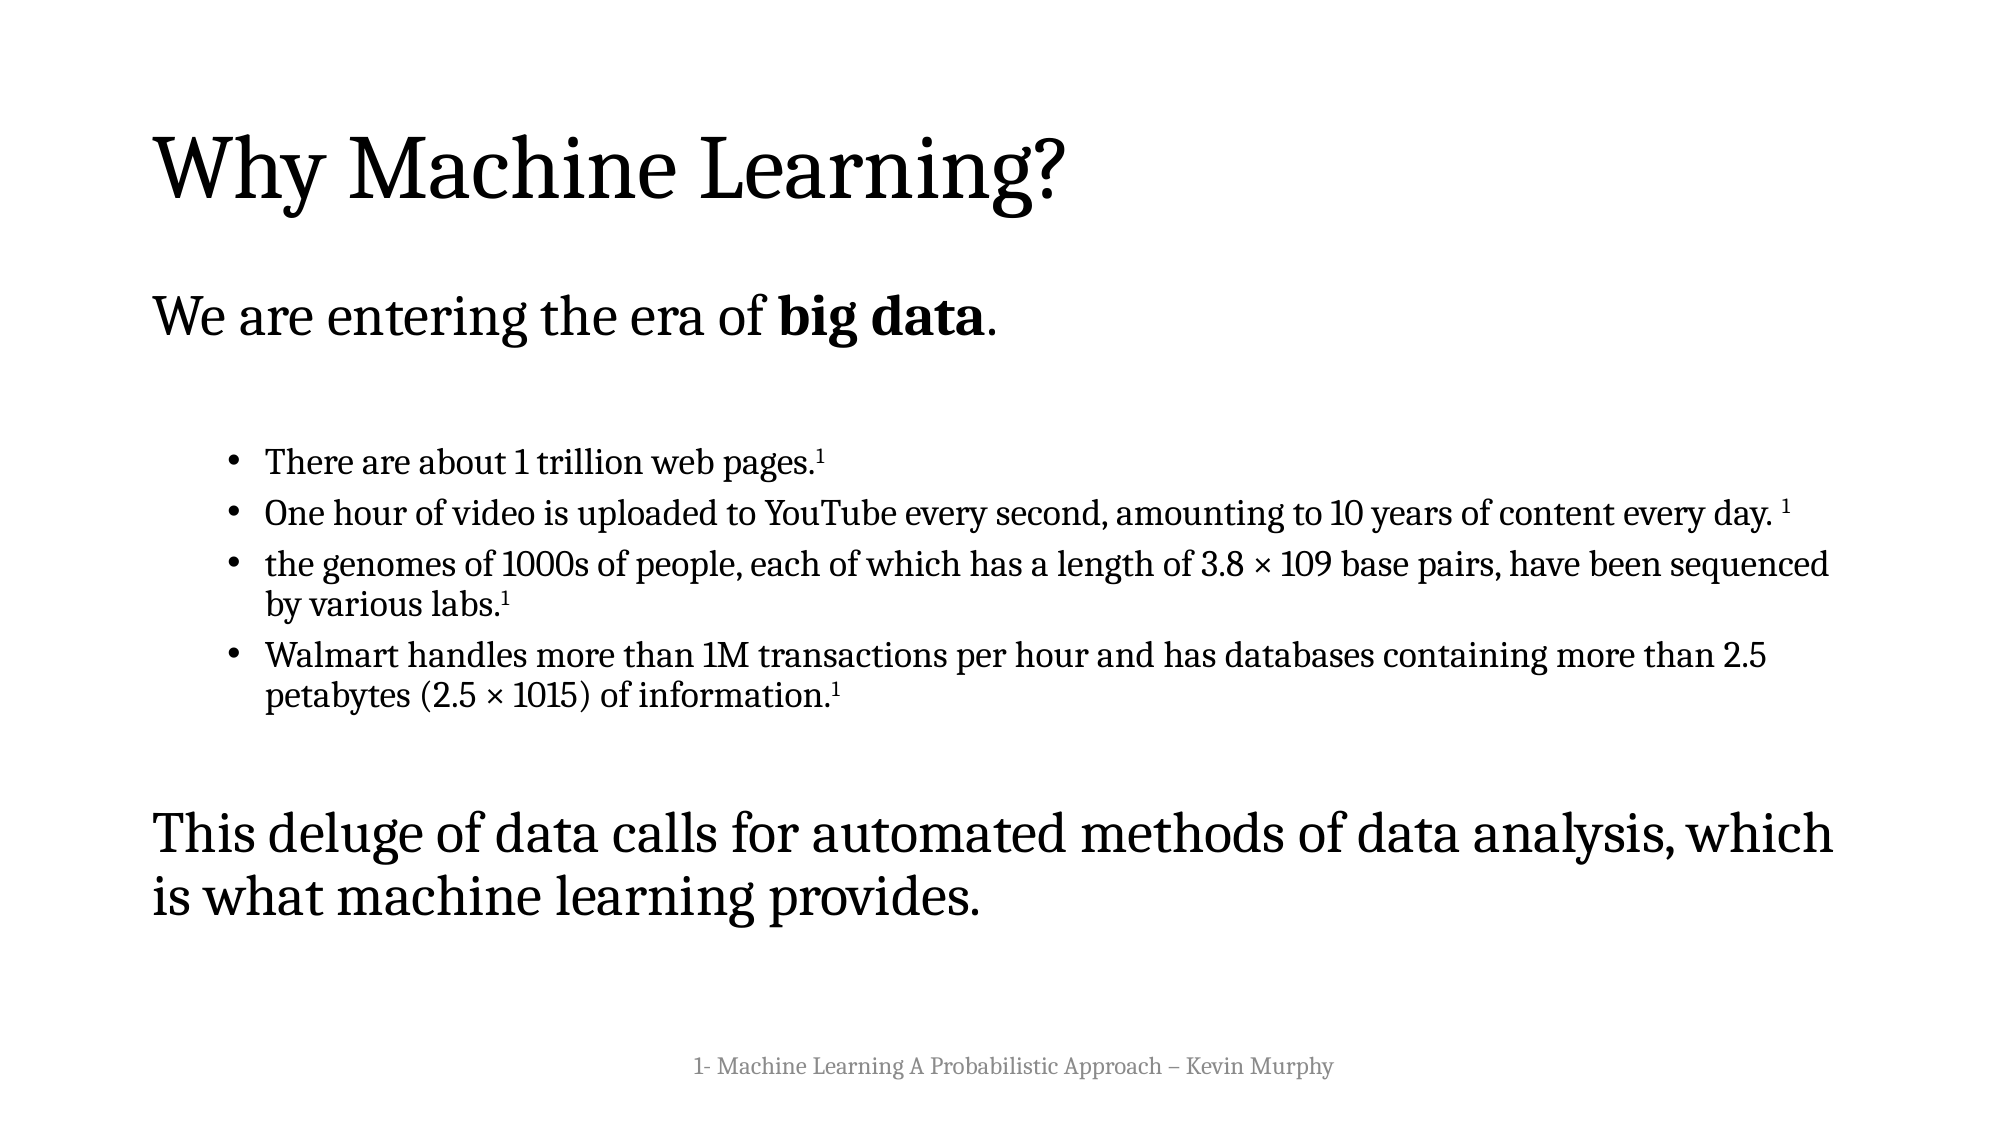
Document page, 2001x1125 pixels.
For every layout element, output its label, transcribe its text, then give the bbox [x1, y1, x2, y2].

footer 1- Machine Learning A Probabilistic Approach – Kevin Murphy [661, 1035, 1369, 1096]
title Why Machine Learning? [137, 59, 1863, 277]
list We are entering the era of big data. There are about 1 trillion web pages.1 One hour of video is uploaded to YouTube every second, amounting to 10 years of content every day. 1 the genomes of 1000s of people, each of which has a length of 3.8 × 109 base pairs, have been sequenced by various labs.1 Walmart handles more than 1M transactions per hour and has databases containing more than 2.5 petabytes (2.5 × 1015) of information.1 This deluge of data calls for automated methods of data analysis, which is what machine learning provides. [137, 277, 1863, 1014]
